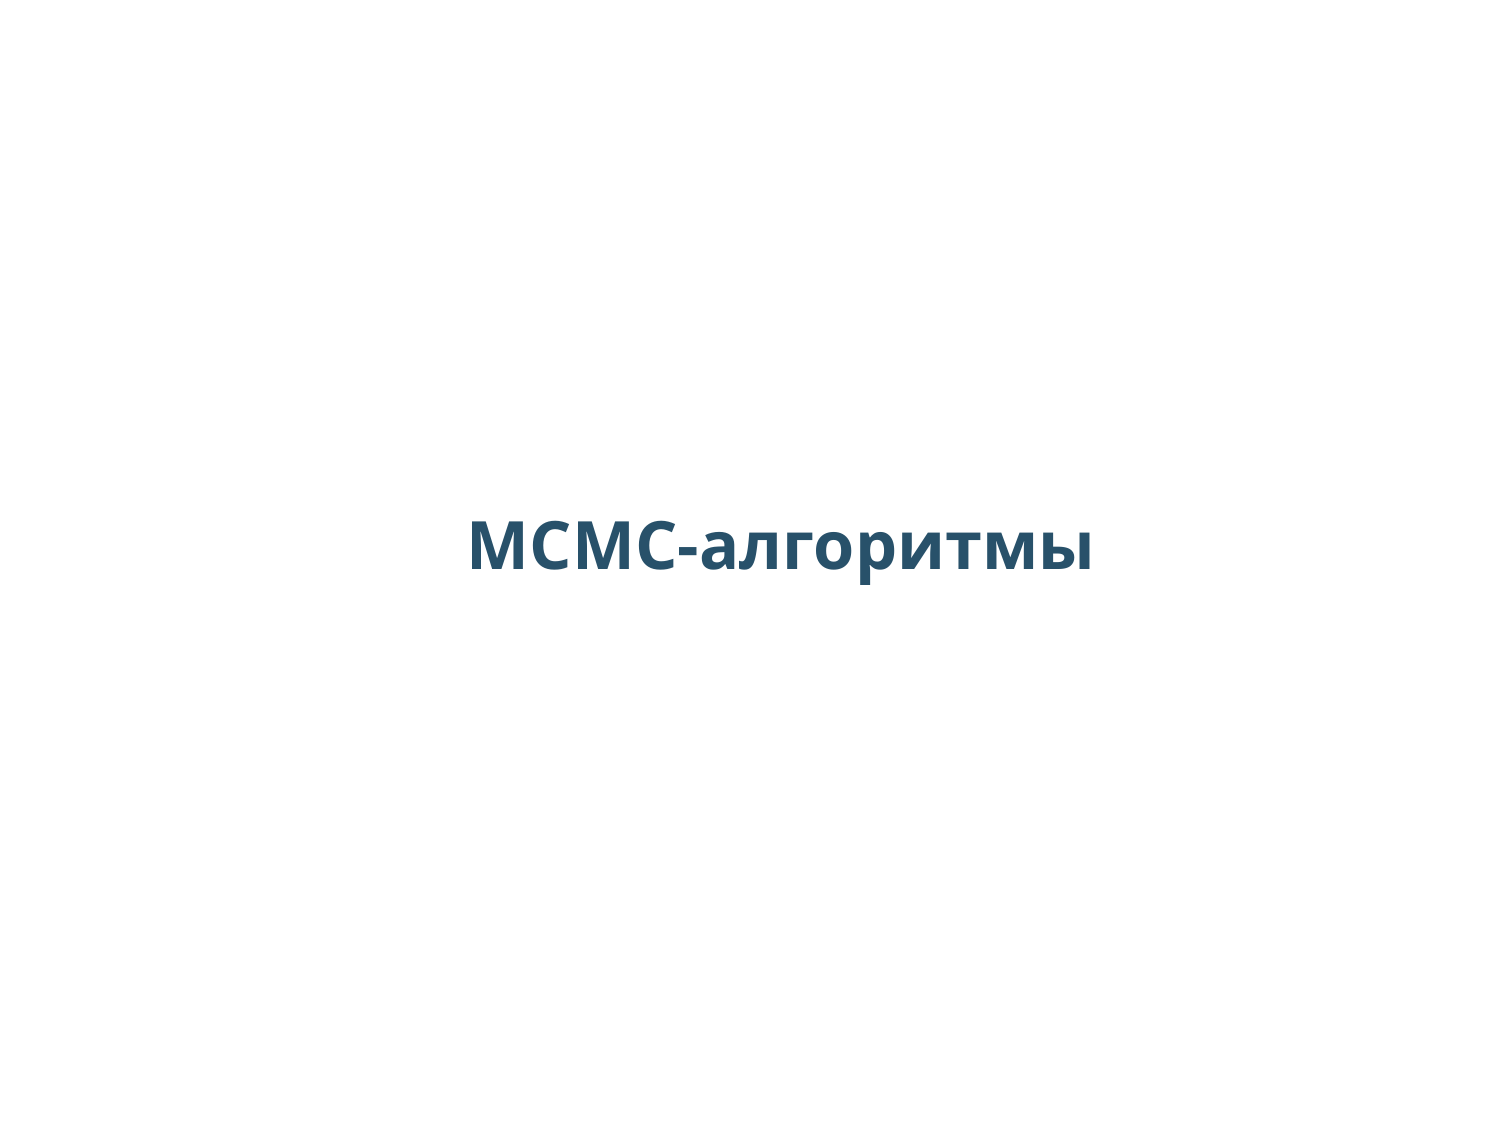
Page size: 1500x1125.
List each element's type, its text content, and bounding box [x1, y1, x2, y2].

text_box MCMC-алгоритмы [64, 19, 1483, 1059]
